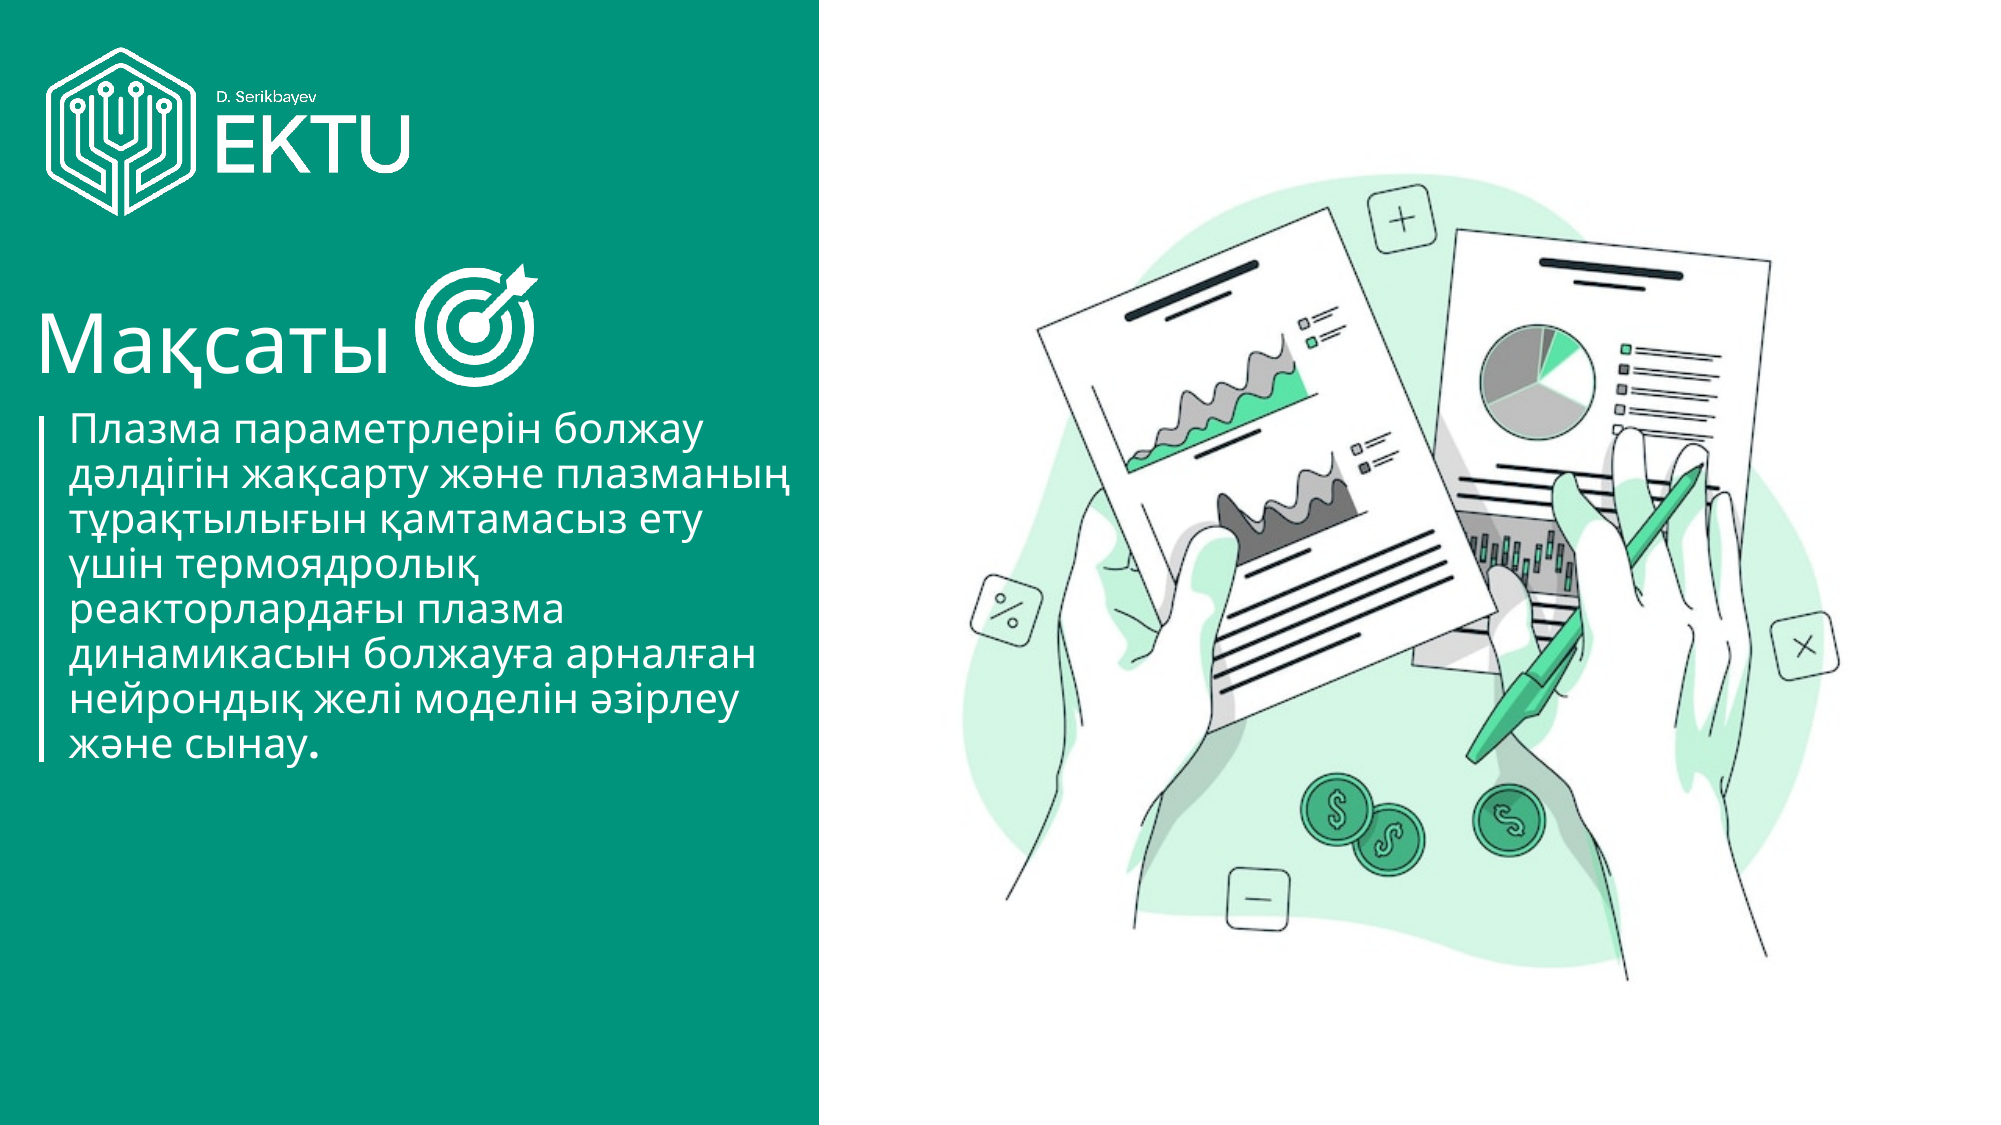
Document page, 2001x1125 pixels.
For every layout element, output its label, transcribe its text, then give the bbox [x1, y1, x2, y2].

title Мақсаты [0, 137, 609, 400]
list Плазма параметрлерін болжау дәлдігін жақсарту және плазманың тұрақтылығын қамтамасыз ету үшін термоядролық реакторлардағы плазма динамикасын болжауға арналған нейрондық желі моделін әзірлеу және сынау. [53, 399, 807, 1125]
picture [401, 249, 552, 400]
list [914, 76, 1893, 1055]
picture [4, 0, 455, 137]
